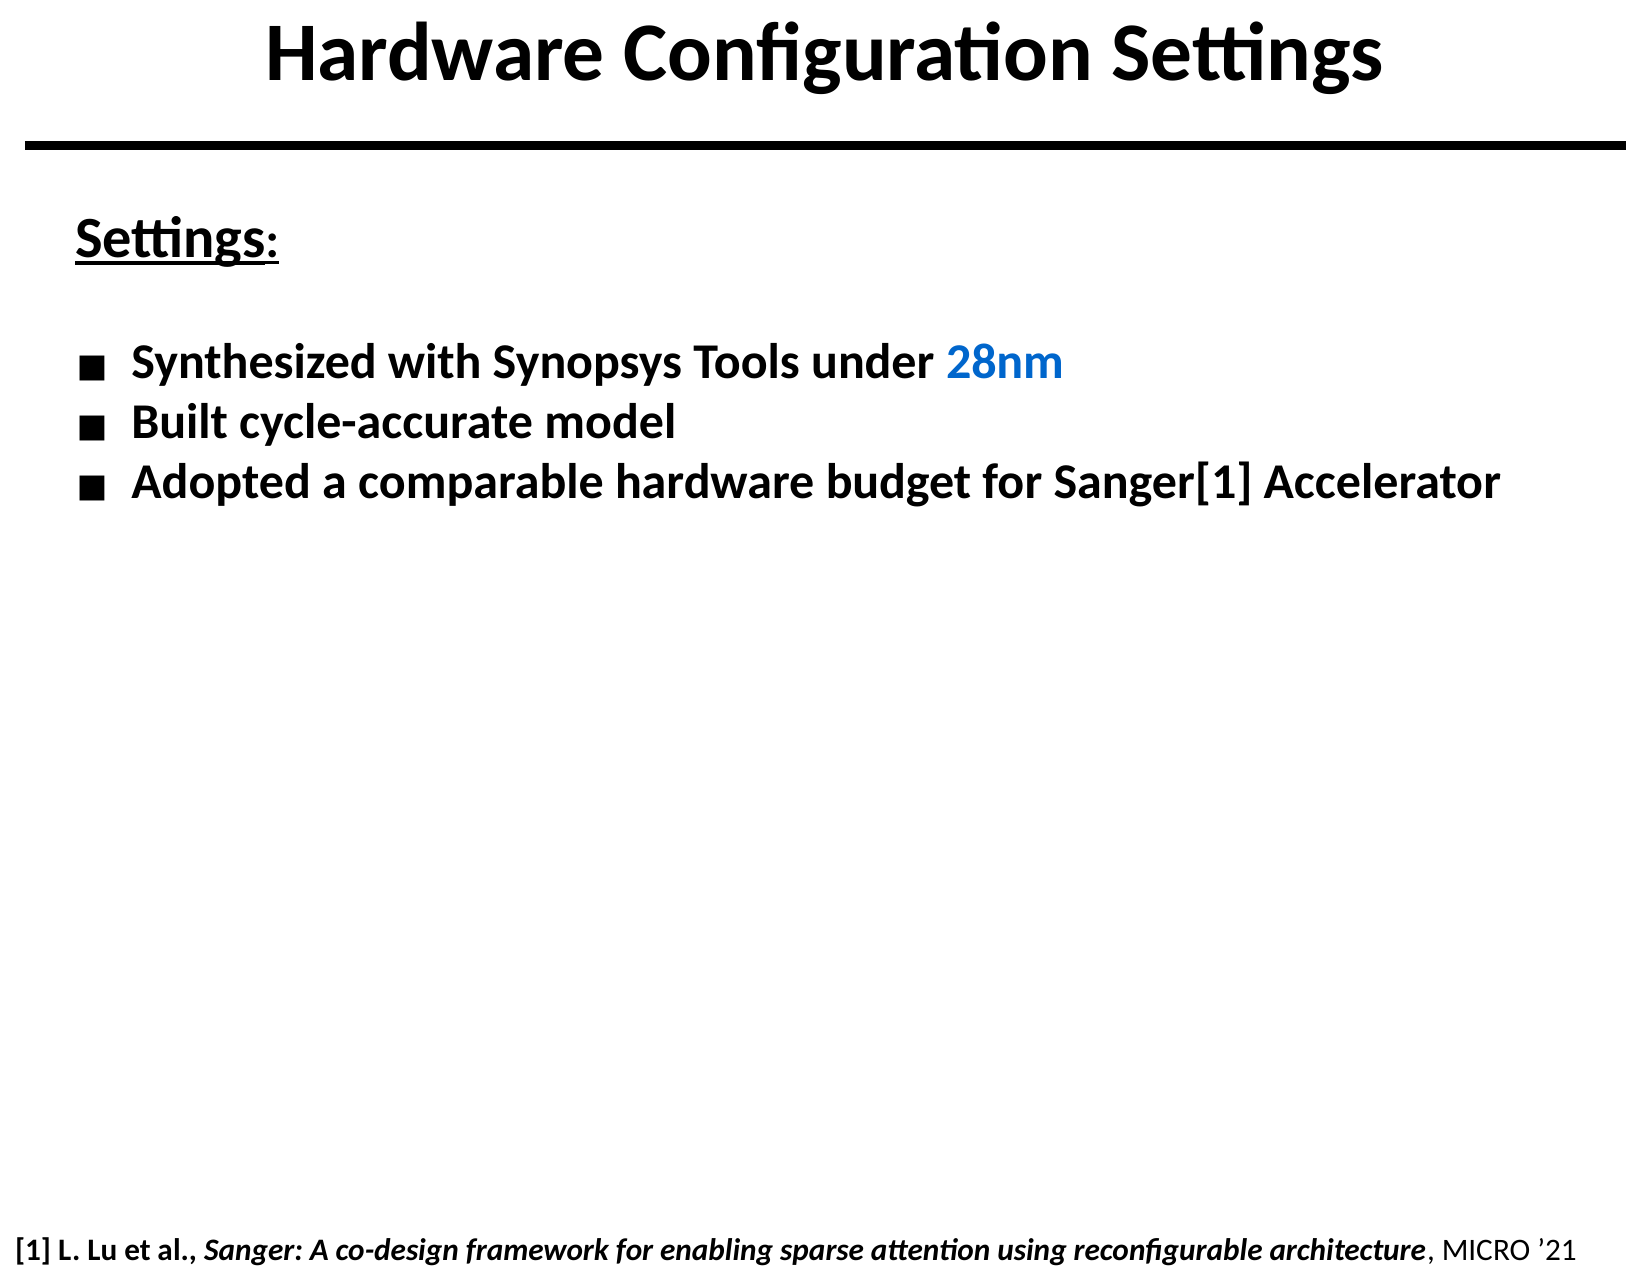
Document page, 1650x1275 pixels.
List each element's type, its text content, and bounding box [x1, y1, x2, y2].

title Hardware Configuration Settings [0, 0, 1650, 146]
text_box Settings: Synthesized with Synopsys Tools under 28nm Built cycle-accurate model Adopted a comparable hardware budget for Sanger[1] Accelerator [59, 191, 1562, 517]
text_box [1] L. Lu et al., Sanger: A co-design framework for enabling sparse attention using reconfigurable architecture, MICRO ’21 [0, 1221, 1650, 1275]
